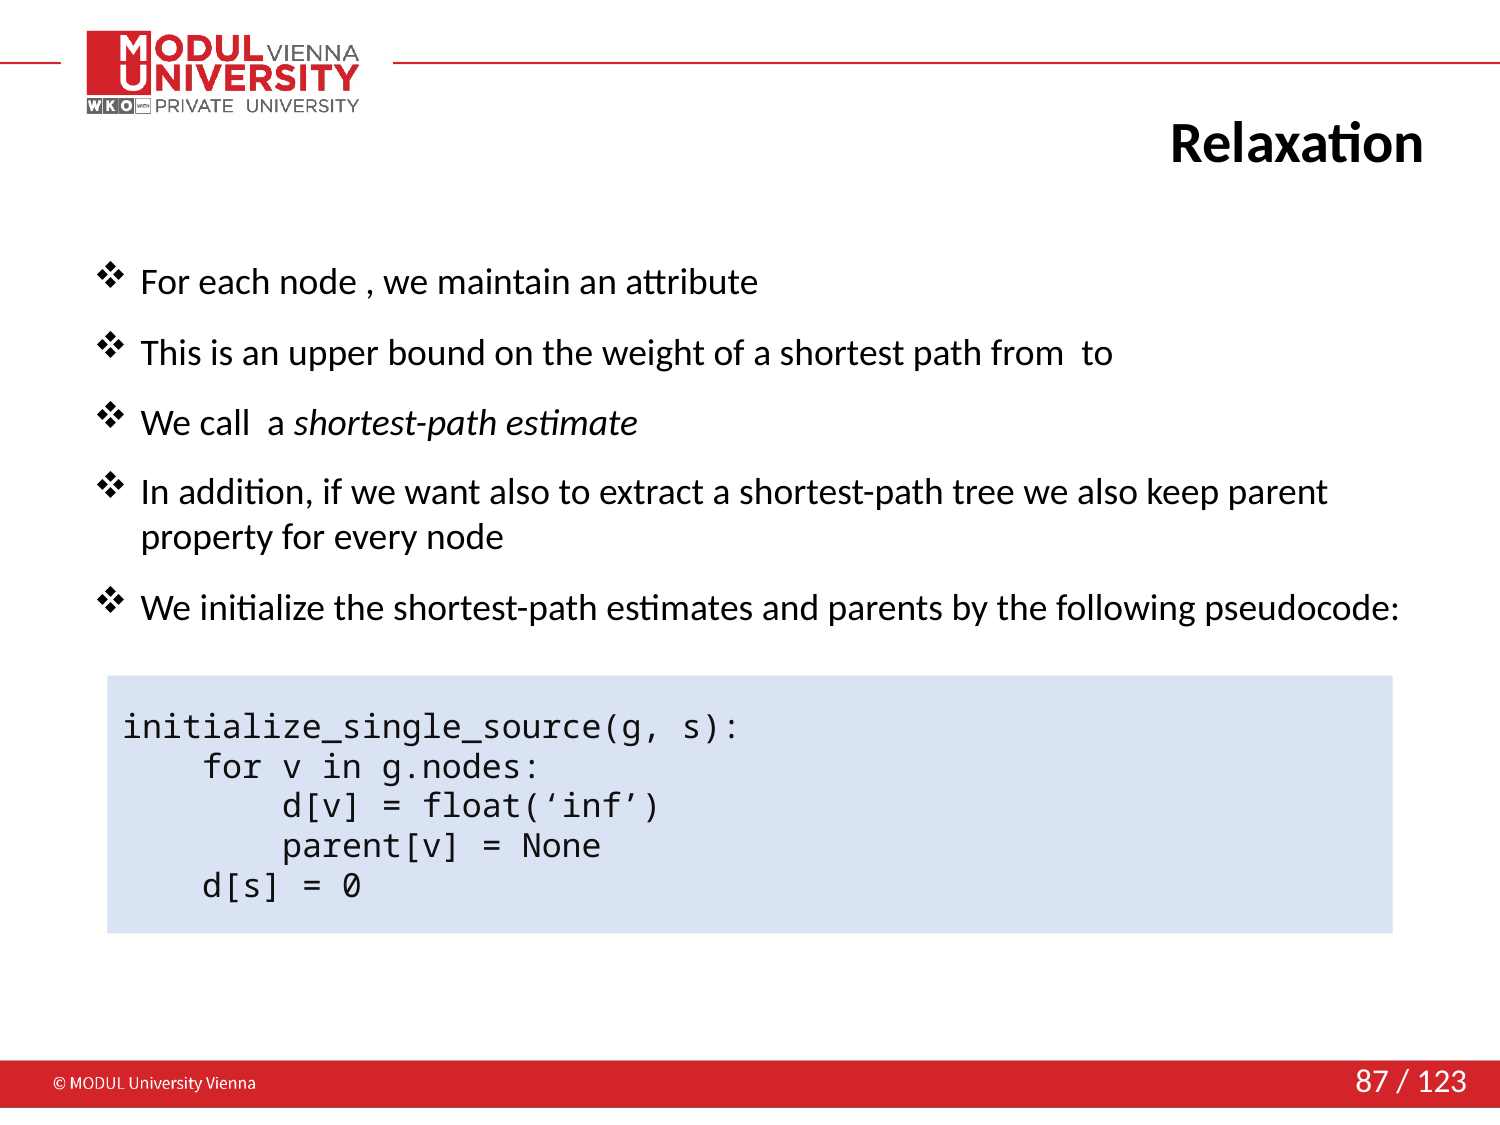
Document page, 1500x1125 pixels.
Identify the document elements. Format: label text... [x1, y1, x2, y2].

picture [0, 0, 1500, 1125]
text_box initialize_single_source(g, s): for v in g.nodes: d[v] = float(‘inf’) parent[v] = None d[s] = 0 [107, 675, 1393, 934]
title Relaxation [75, 44, 1425, 233]
